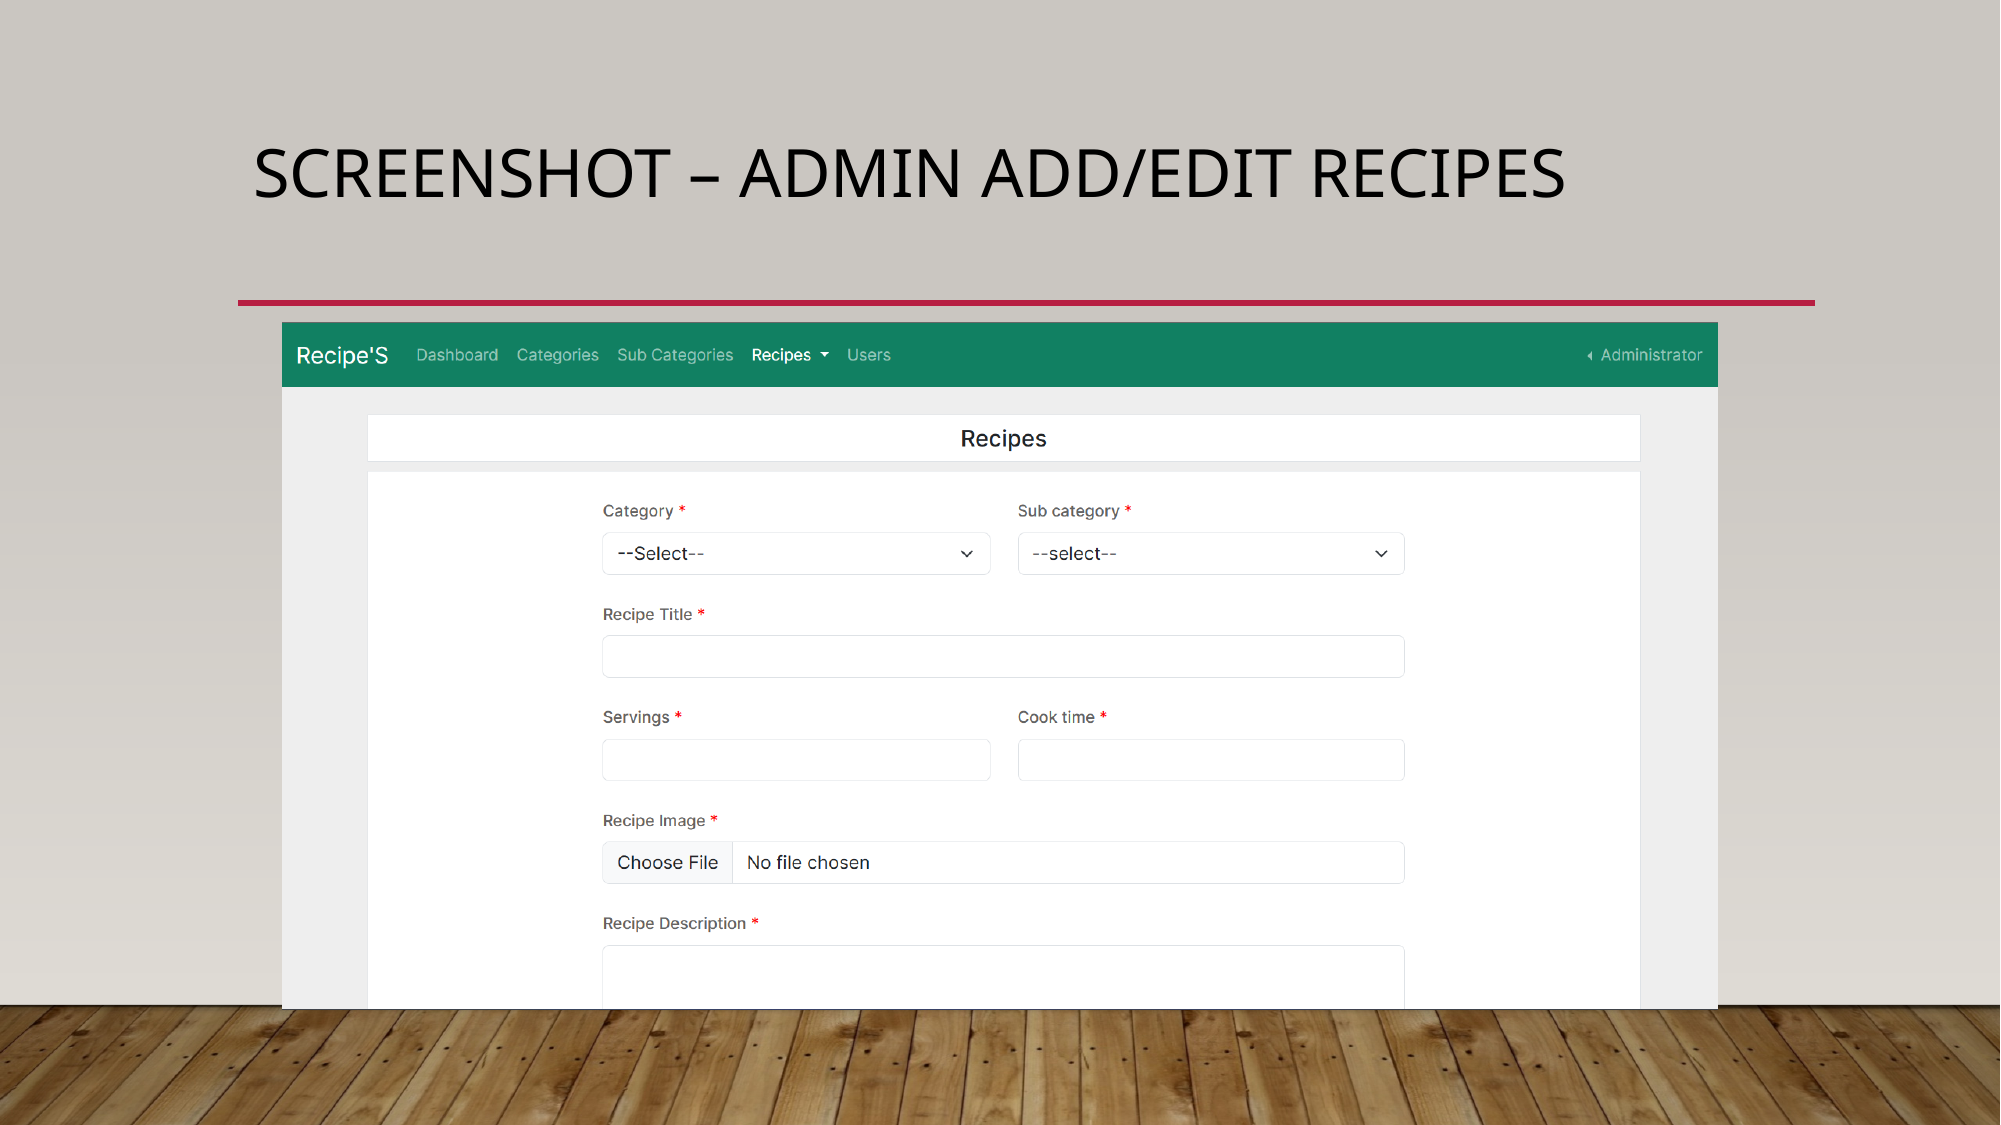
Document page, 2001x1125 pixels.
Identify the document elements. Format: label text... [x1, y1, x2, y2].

picture [0, 1005, 2000, 1125]
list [282, 322, 1718, 1011]
title Screenshot – admin ADD/EDIT recipes [238, 131, 1814, 305]
